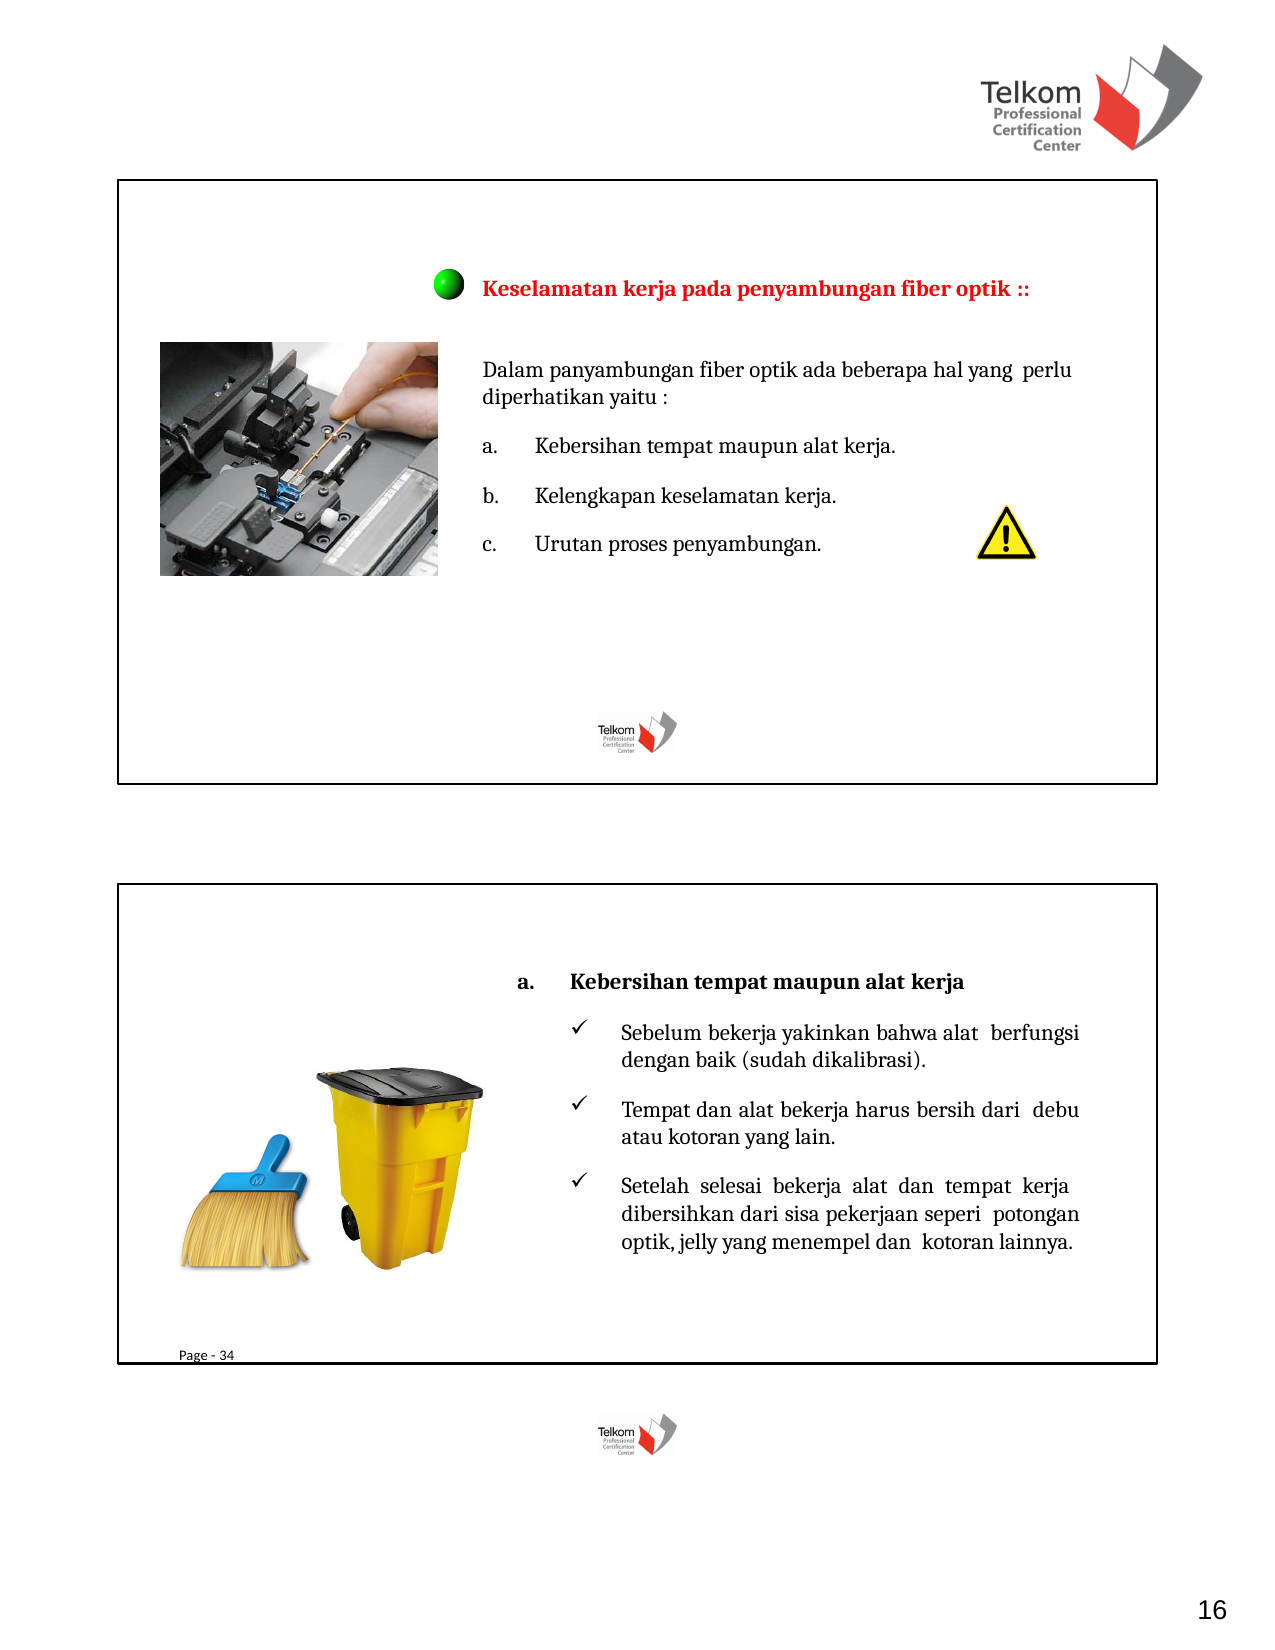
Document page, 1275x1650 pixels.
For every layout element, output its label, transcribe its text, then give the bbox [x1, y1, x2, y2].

text_box [160, 342, 438, 576]
text_box [598, 1414, 677, 1455]
text_box [433, 268, 465, 300]
text_box [171, 1123, 324, 1276]
picture [980, 43, 1203, 162]
text_box Kebersihan tempat maupun alat kerja Sebelum bekerja yakinkan bahwa alat berfungsi dengan baik (sudah dikalibrasi). Tempat dan alat bekerja harus bersih dari debu atau kotoran yang lain. Setelah selesai bekerja alat dan tempat kerja dibersihkan dari sisa pekerjaan seperi potongan optik, jelly yang menempel dan kotoran lainnya. Page - 34 [117, 884, 1158, 1364]
text_box [313, 1065, 486, 1276]
text_box [976, 505, 1037, 560]
slide_number 16 [1193, 1593, 1232, 1650]
text_box Keselamatan kerja pada penyambungan fiber optik :: Dalam panyambungan fiber optik ada beberapa hal yang perlu diperhatikan yaitu : Kebersihan tempat maupun alat kerja. Kelengkapan keselamatan kerja. Urutan proses penyambungan. [117, 180, 1158, 784]
